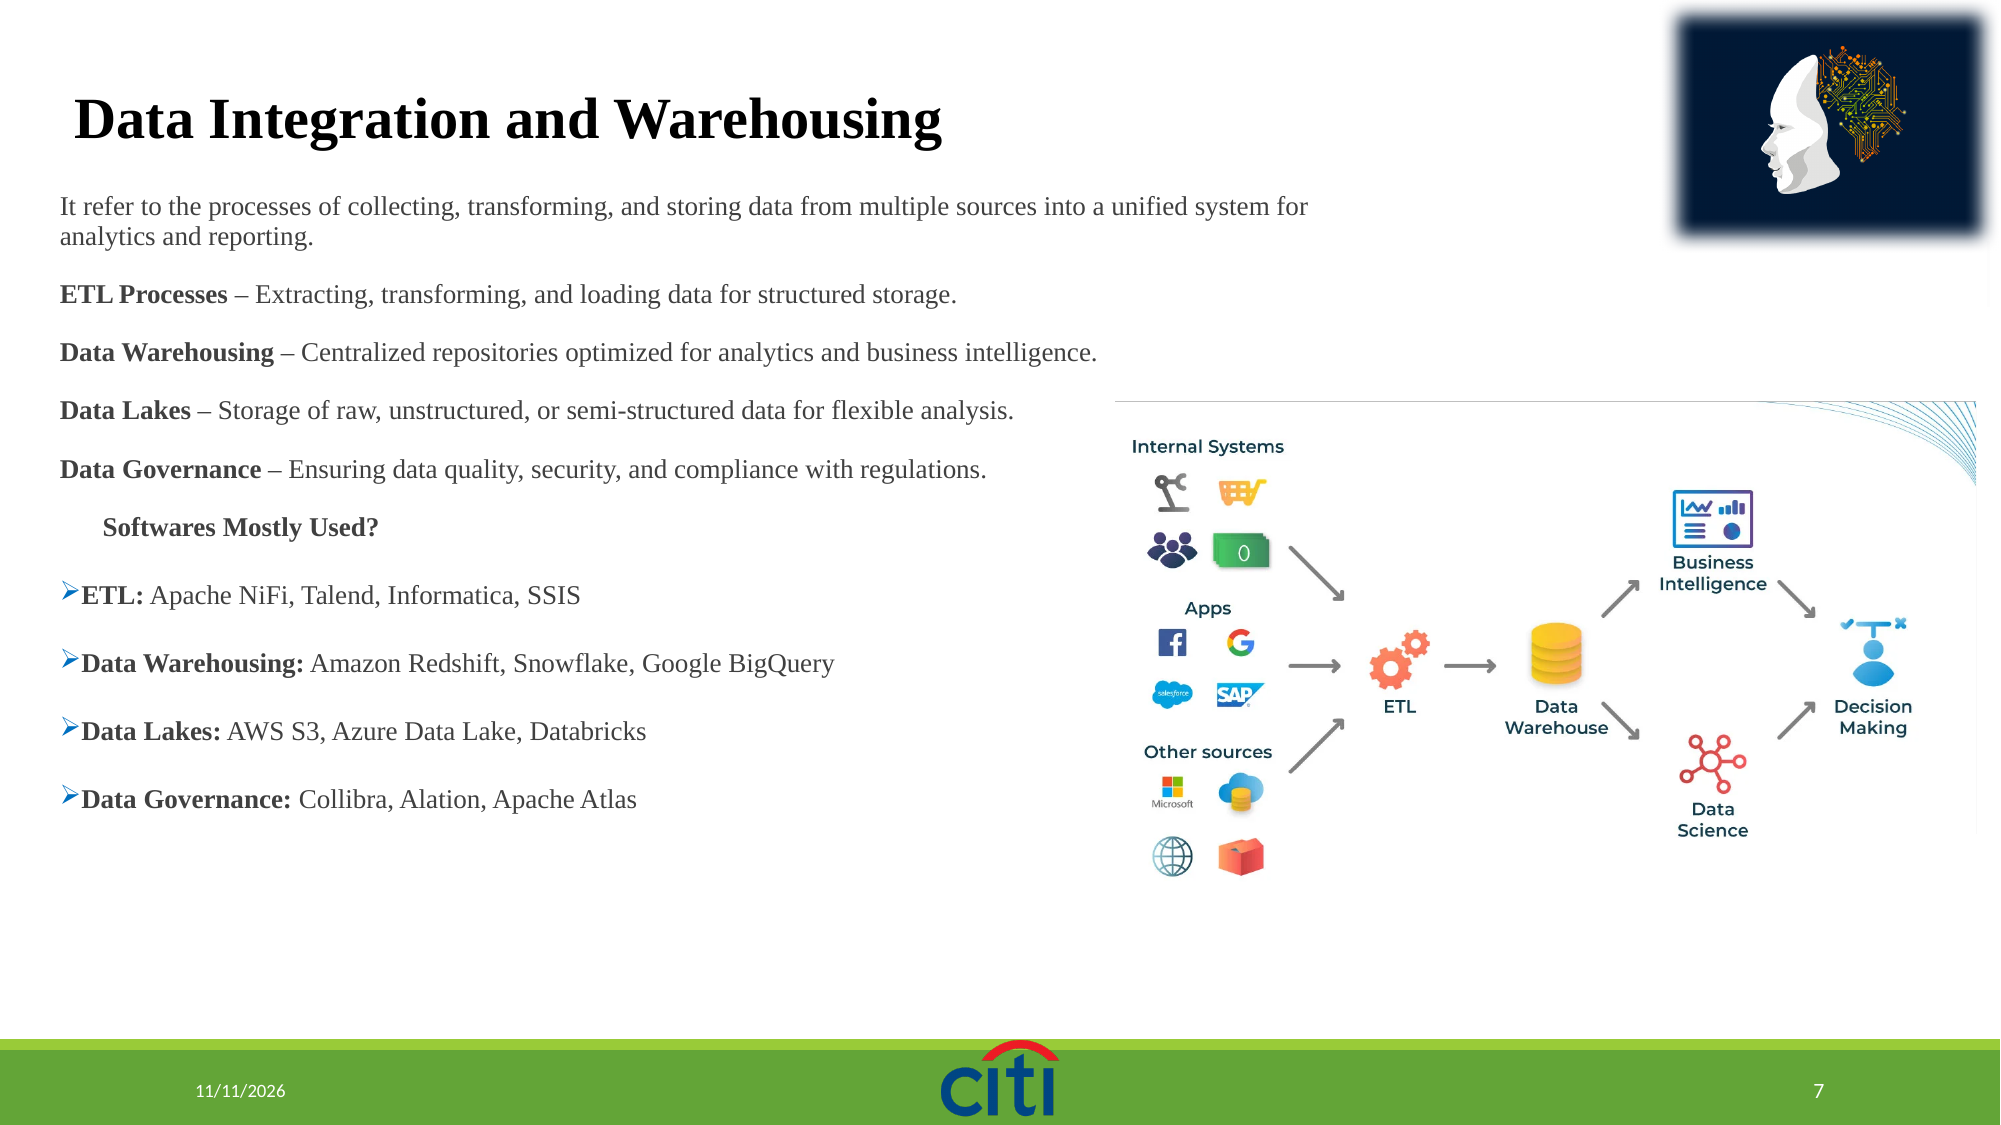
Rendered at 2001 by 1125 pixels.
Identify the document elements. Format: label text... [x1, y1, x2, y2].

picture [18, 0, 2000, 308]
list It refer to the processes of collecting, transforming, and storing data from multiple sources into a unified system for analytics and reporting. ETL Processes – Extracting, transforming, and loading data for structured storage. Data Warehousing – Centralized repositories optimized for analytics and business intelligence. Data Lakes – Storage of raw, unstructured, or semi-structured data for flexible analysis. Data Governance – Ensuring data quality, security, and compliance with regulations. 🔹 Softwares Mostly Used? ETL: Apache NiFi, Talend, Informatica, SSIS Data Warehousing: Amazon Redshift, Snowflake, Google BigQuery Data Lakes: AWS S3, Azure Data Lake, Databricks Data Governance: Collibra, Alation, Apache Atlas [59, 317, 1360, 943]
list It refer to the processes of collecting, transforming, and storing data from multiple sources into a unified system for analytics and reporting. ETL Processes – Extracting, transforming, and loading data for structured storage. Data Warehousing – Centralized repositories optimized for analytics and business intelligence. Data Lakes – Storage of raw, unstructured, or semi-structured data for flexible analysis. Data Governance – Ensuring data quality, security, and compliance with regulations. 🔹 Softwares Mostly Used? ETL: Apache NiFi, Talend, Informatica, SSIS Data Warehousing: Amazon Redshift, Snowflake, Google BigQuery Data Lakes: AWS S3, Azure Data Lake, Databricks Data Governance: Collibra, Alation, Apache Atlas [59, 105, 1360, 237]
picture [1114, 388, 1985, 899]
text_box Data Integration and Warehousing [59, 73, 1060, 158]
picture [939, 1038, 1061, 1118]
slide_number 7 [1624, 1059, 1840, 1120]
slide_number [180, 1059, 586, 1120]
